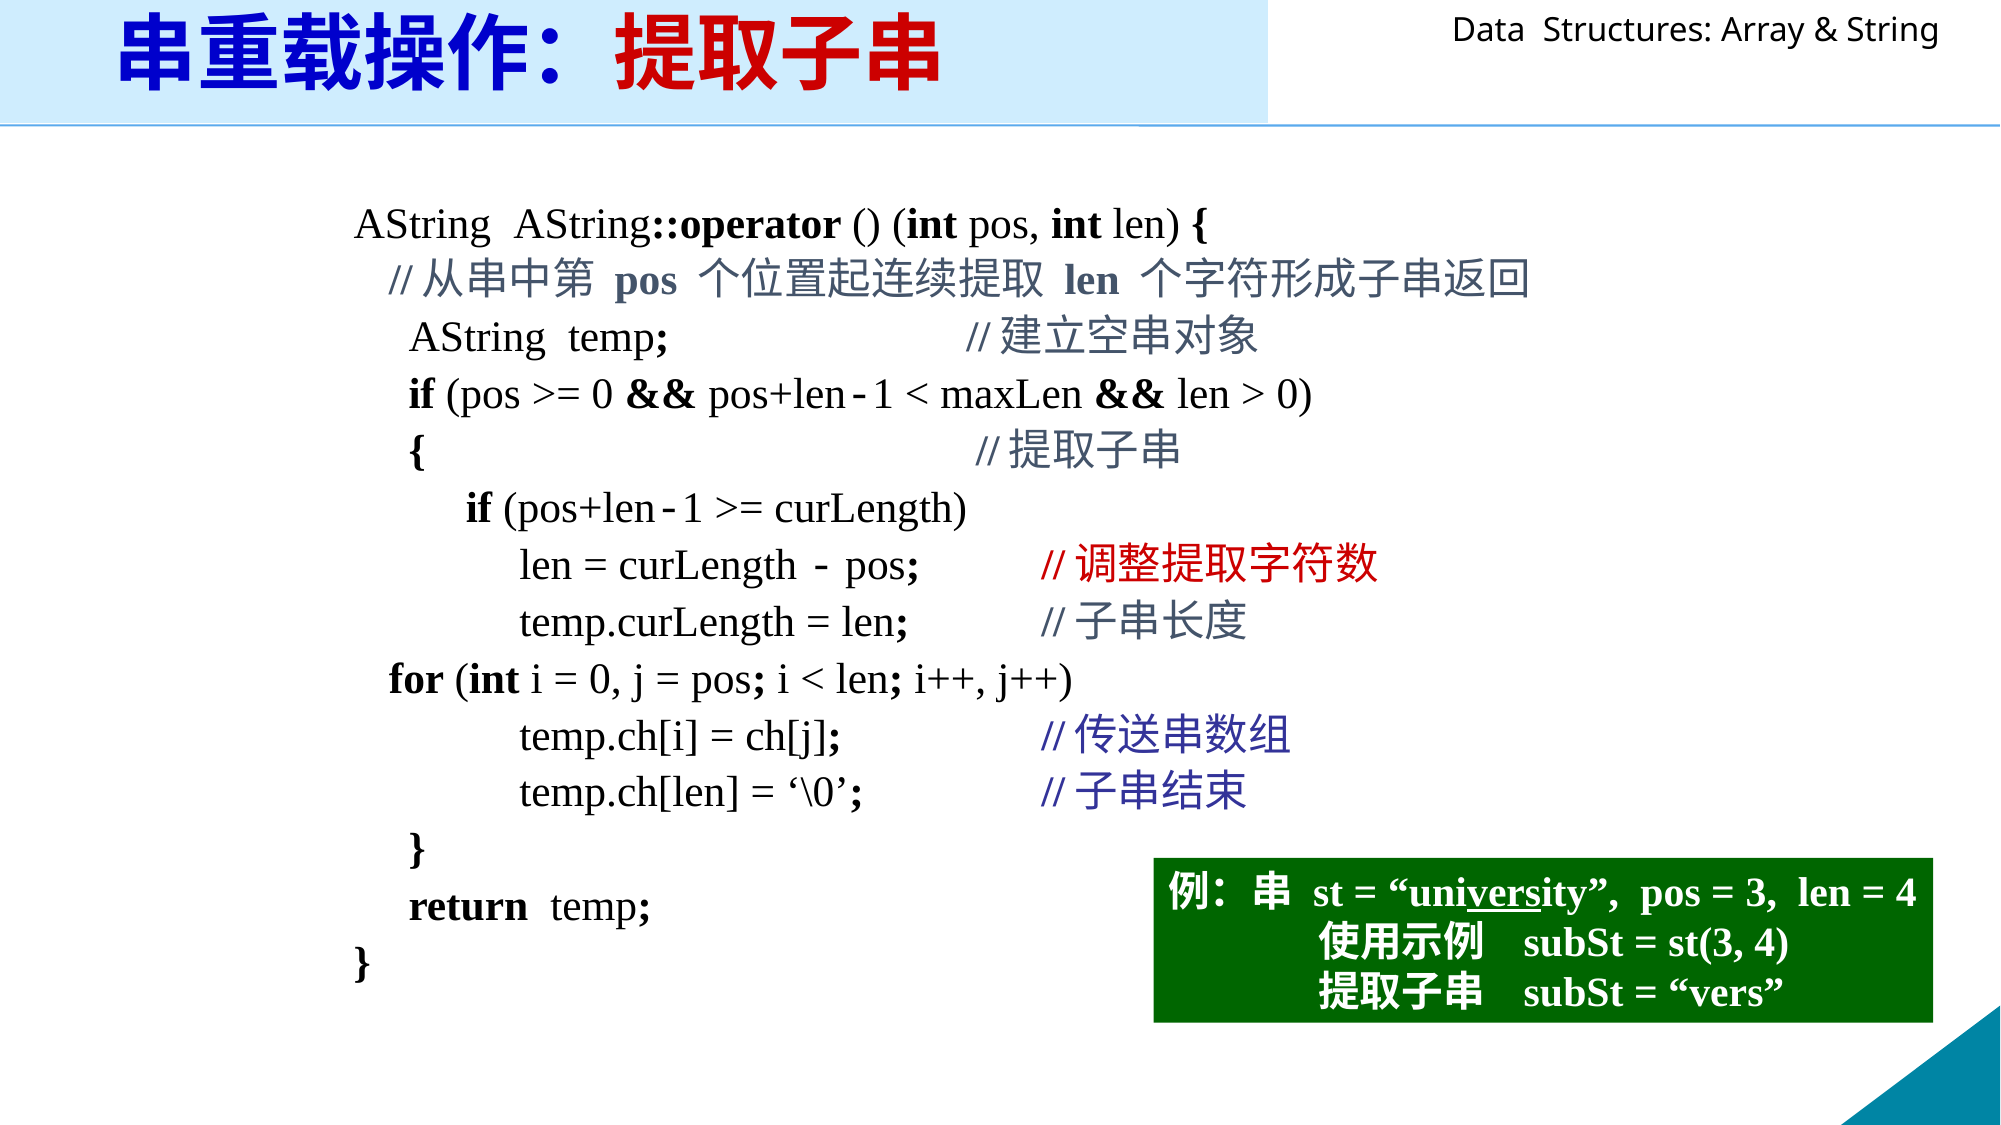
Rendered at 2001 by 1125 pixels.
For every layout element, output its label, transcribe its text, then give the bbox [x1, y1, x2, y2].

text_box 例：串 st = “university”, pos = 3, len = 4 使用示例 subSt = st(3, 4) 提取子串 subSt = “vers” [1153, 857, 1934, 1023]
title 串重载操作：提取子串 [55, 1, 1006, 112]
list AString AString::operator () (int pos, int len) { //从串中第 pos 个位置起连续提取 len 个字符形成子串返回 AString temp; //建立空串对象 if (pos >= 0 && pos+len-1 < maxLen && len > 0) { //提取子串 if (pos+len-1 >= curLength) len = curLength - pos; //调整提取字符数 temp.curLength = len; //子串长度 for (int i = 0, j = pos; i < len; i++, j++) temp.ch[i] = ch[j]; //传送串数组 temp.ch[len] = ‘\0’; //子串结束 } return temp; } [338, 184, 1721, 997]
